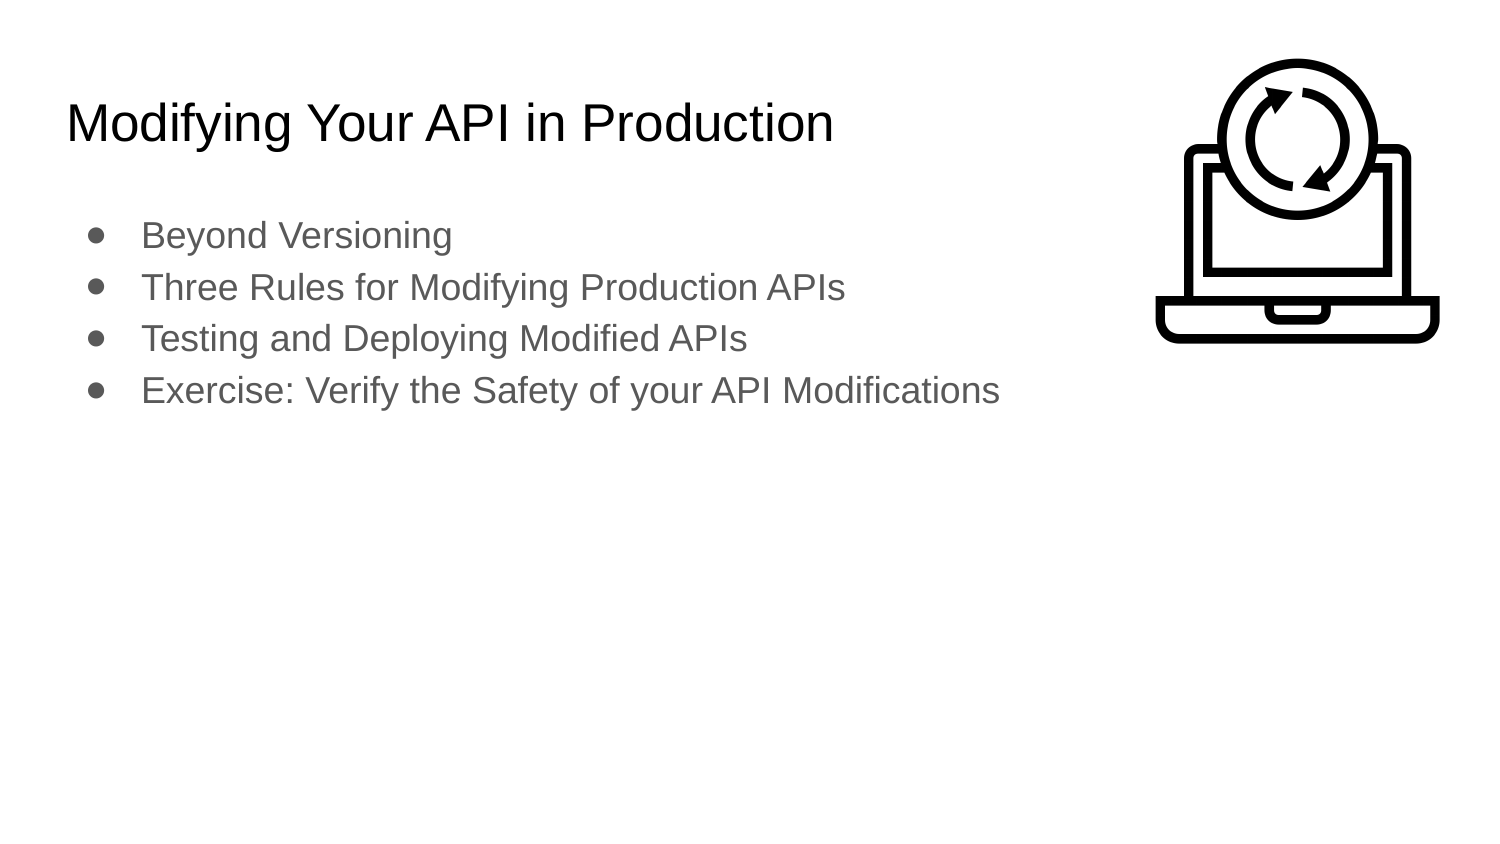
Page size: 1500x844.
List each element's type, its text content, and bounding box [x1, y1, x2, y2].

list Beyond Versioning Three Rules for Modifying Production APIs Testing and Deploying Modified APIs Exercise: Verify the Safety of your API Modifications [51, 189, 1449, 750]
title Modifying Your API in Production [51, 72, 1140, 167]
picture [1145, 49, 1450, 354]
